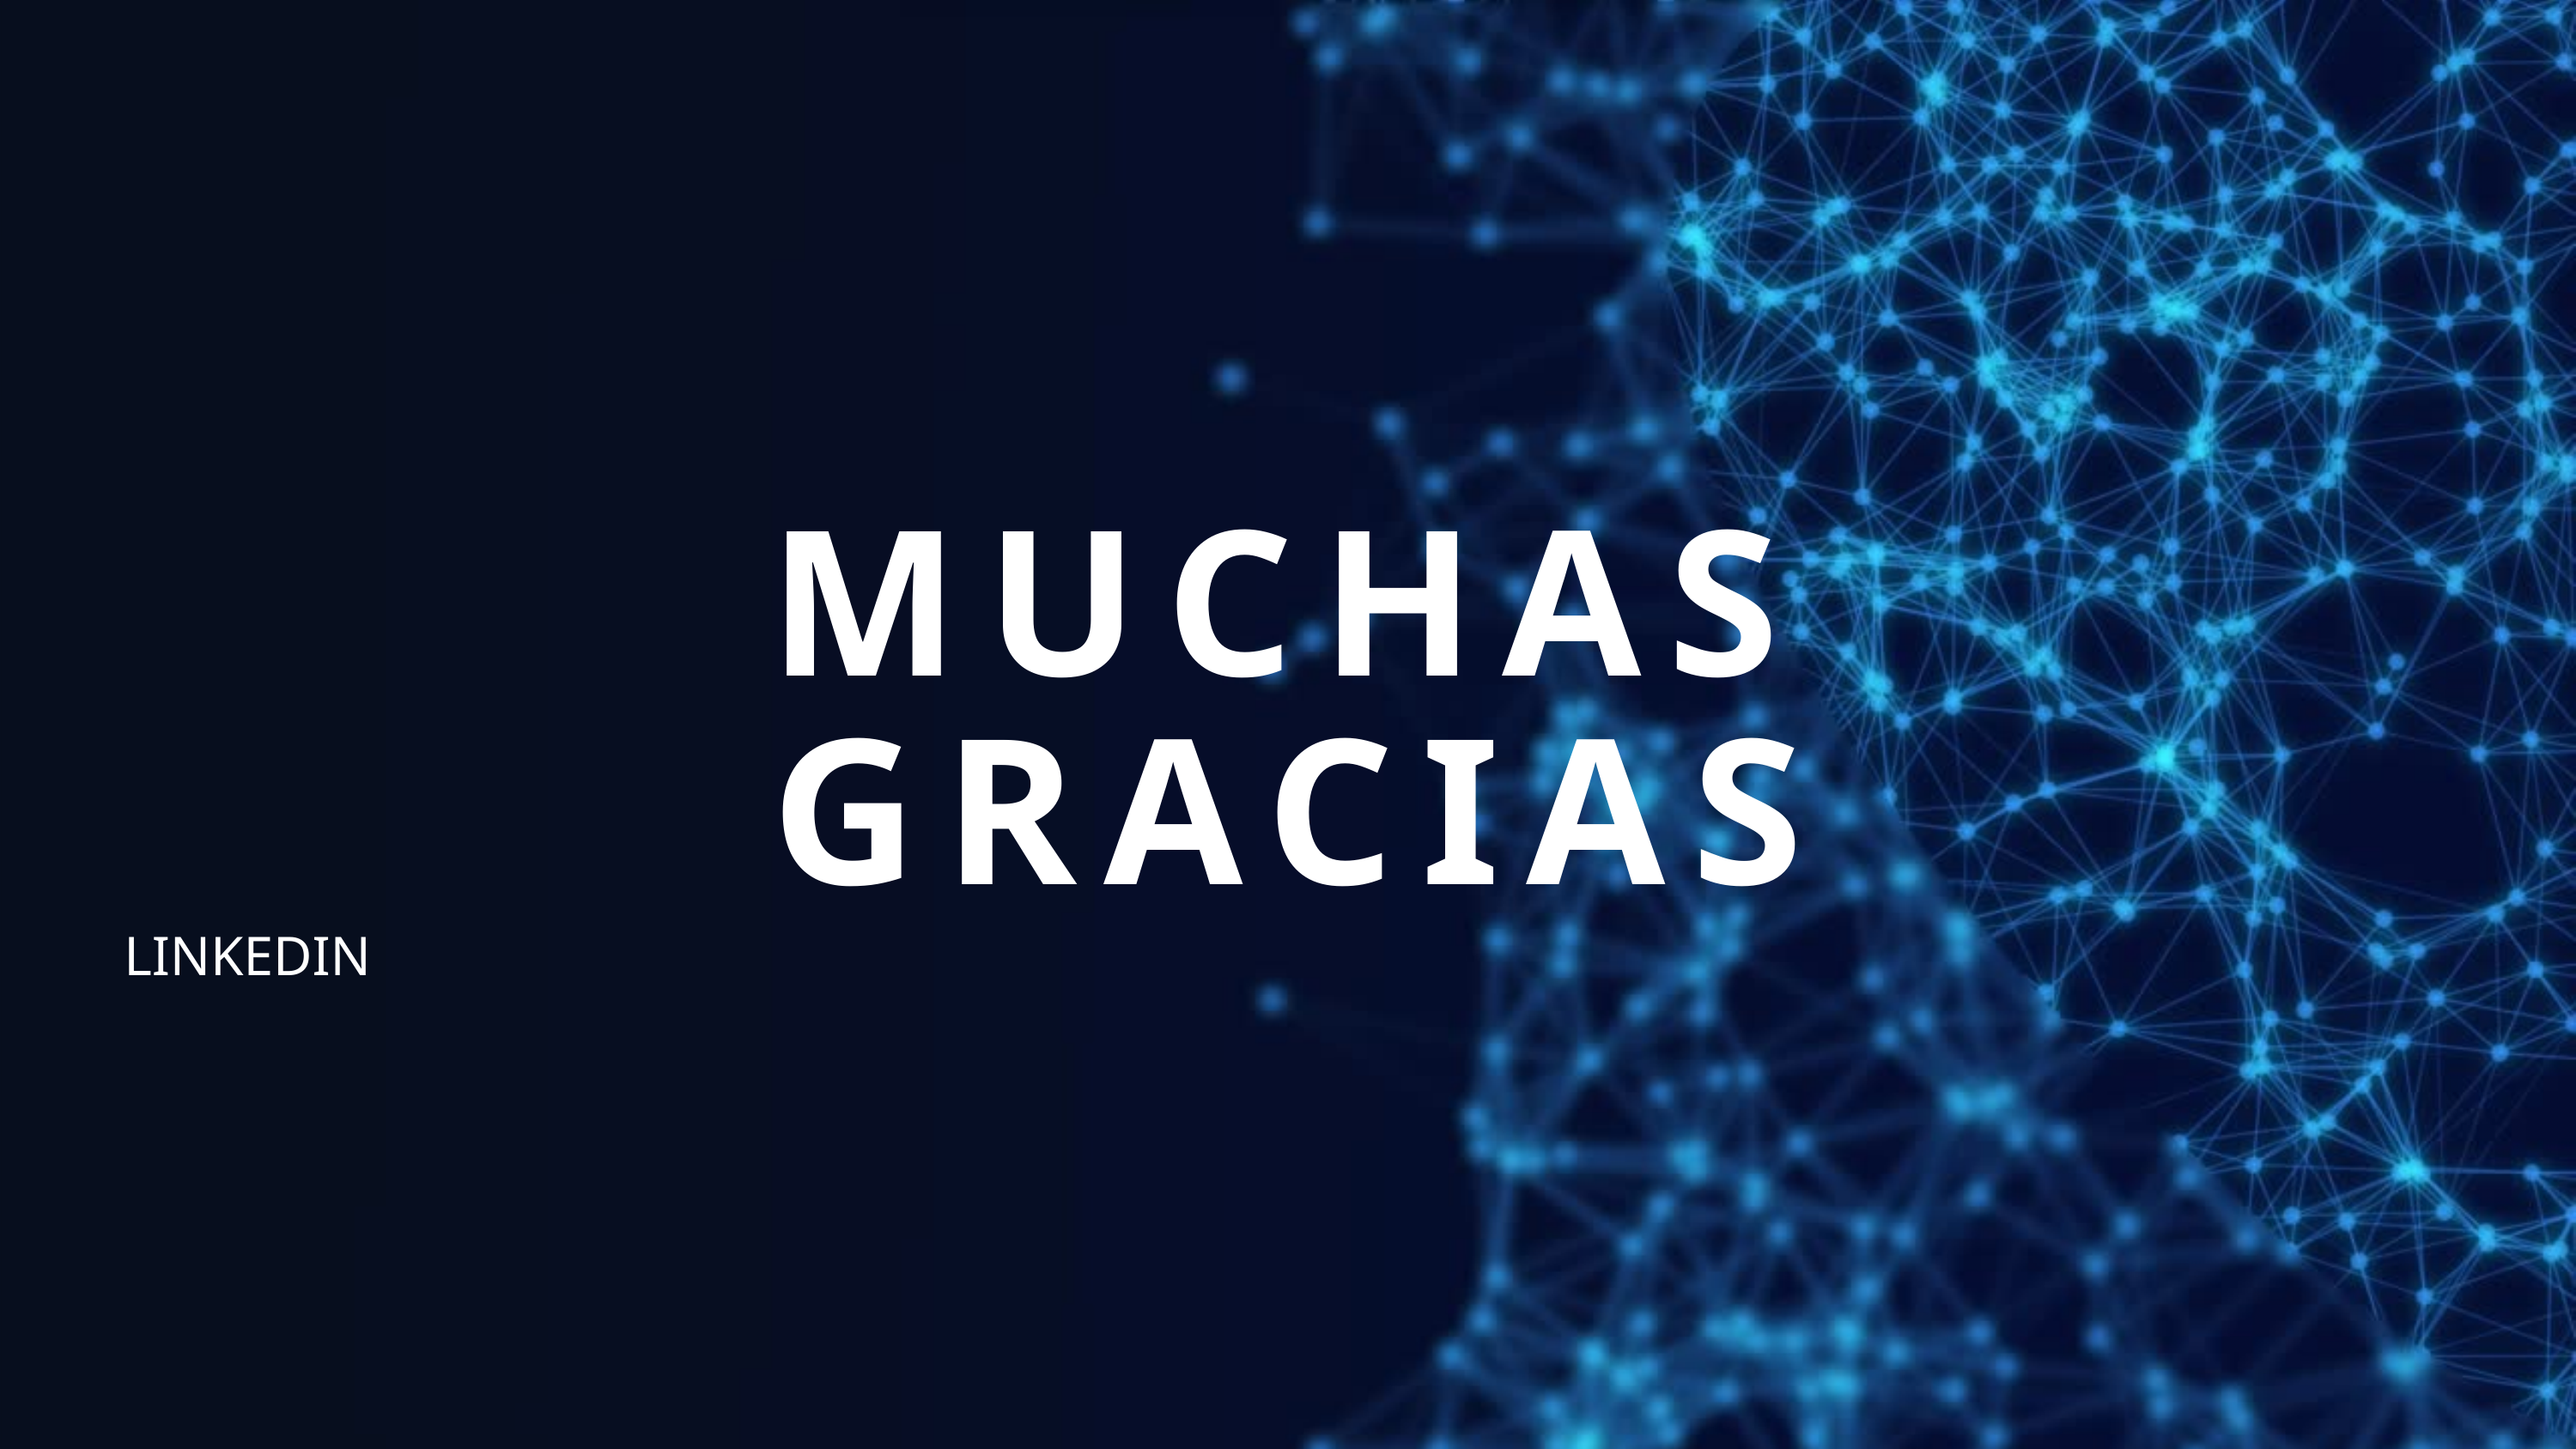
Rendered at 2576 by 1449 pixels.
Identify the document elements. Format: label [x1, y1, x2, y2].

text_box [0, 0, 2576, 1449]
